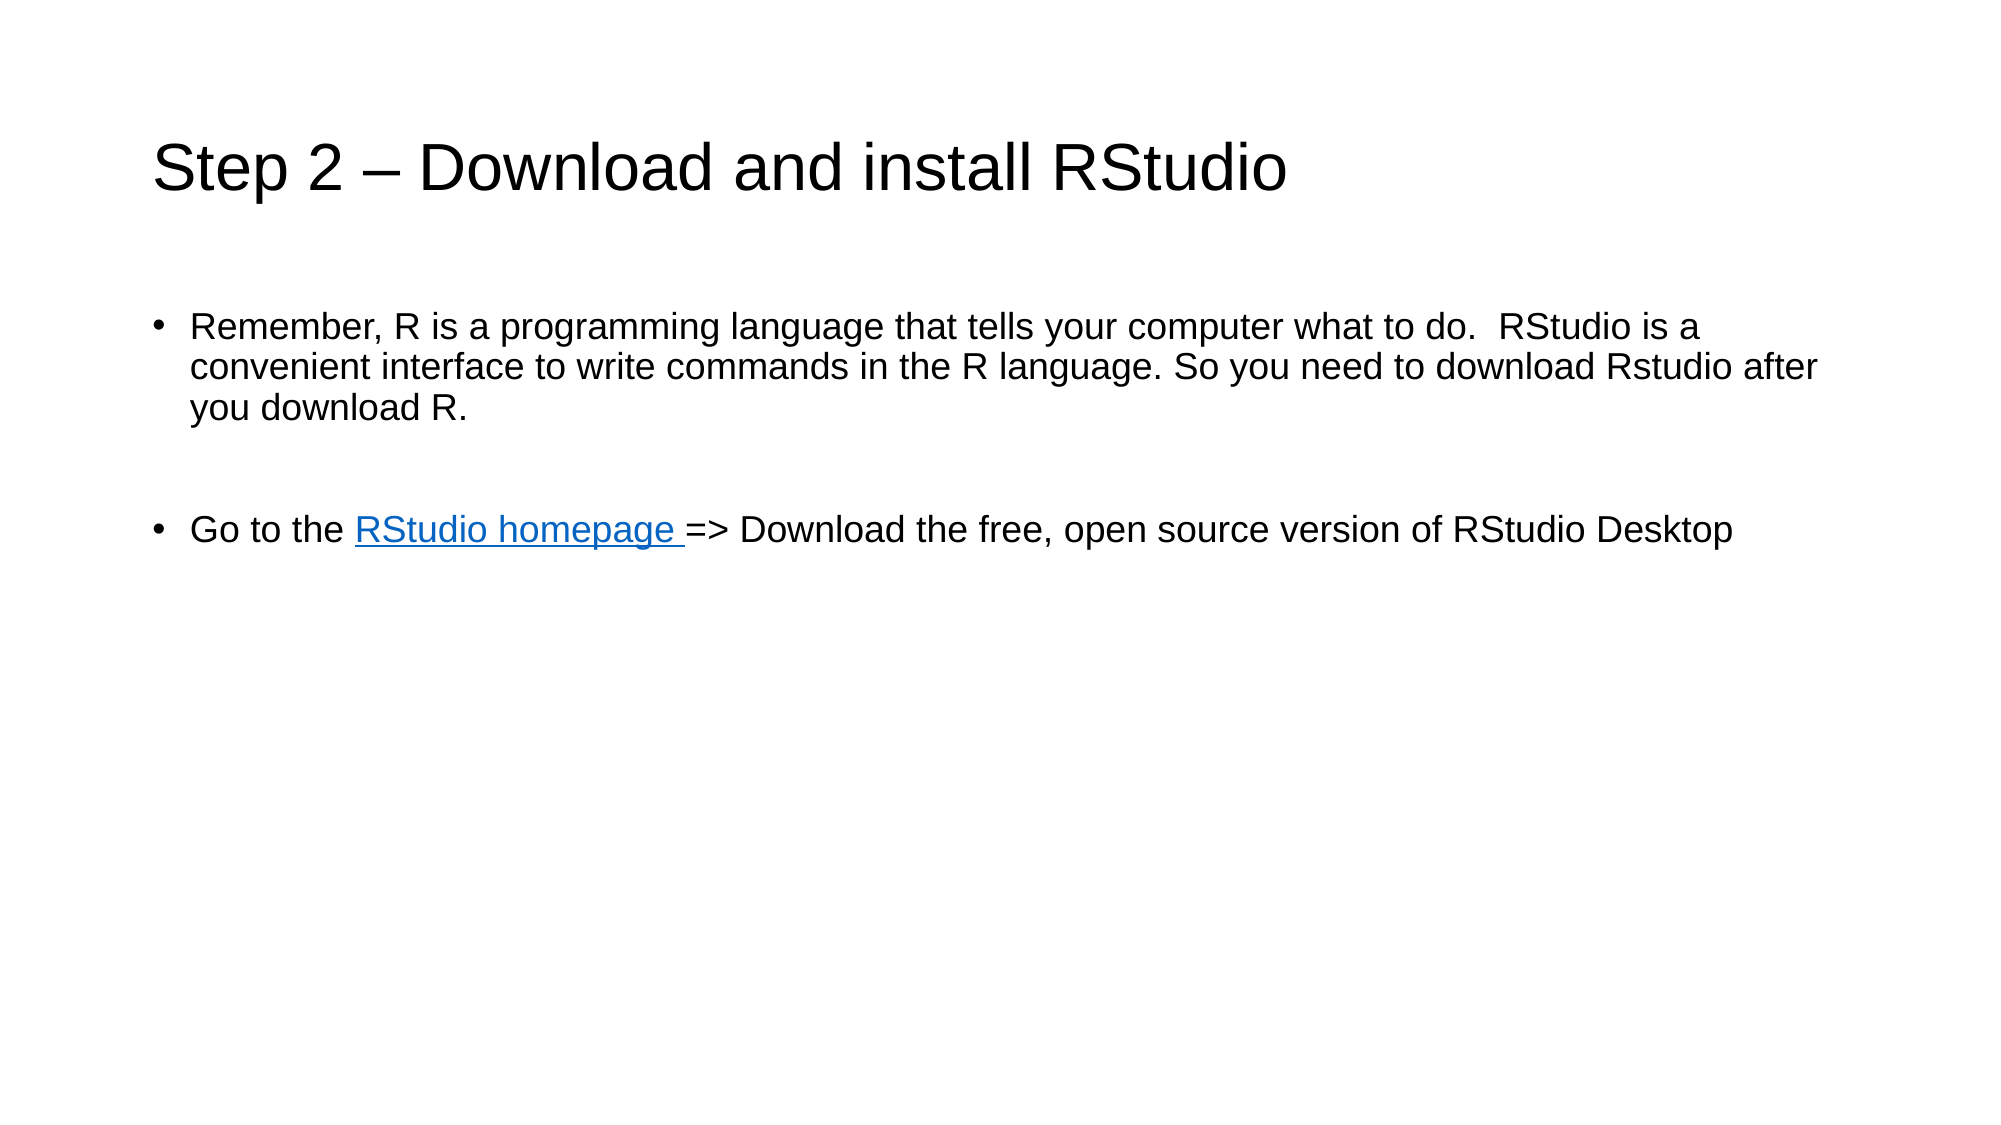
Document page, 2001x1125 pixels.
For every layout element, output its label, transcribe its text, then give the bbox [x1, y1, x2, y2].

list Remember, R is a programming language that tells your computer what to do. RStudio is a convenient interface to write commands in the R language. So you need to download Rstudio after you download R. Go to the RStudio homepage => Download the free, open source version of RStudio Desktop [137, 299, 1863, 1014]
title Step 2 – Download and install RStudio [137, 59, 1863, 278]
